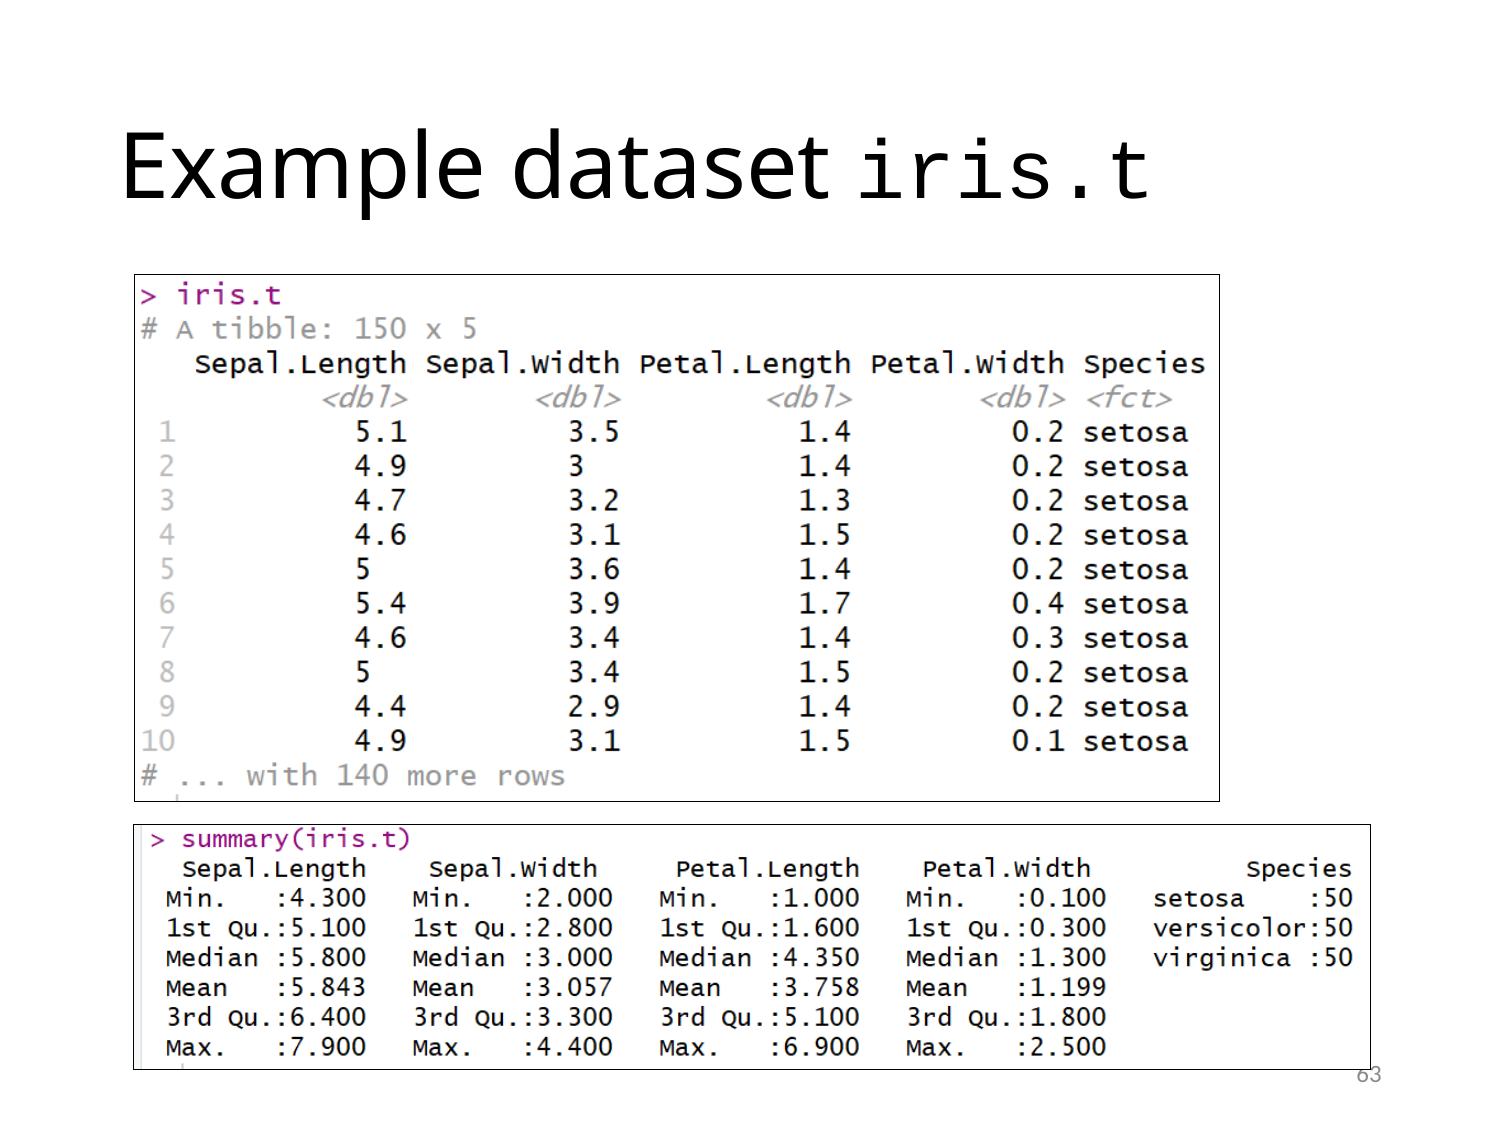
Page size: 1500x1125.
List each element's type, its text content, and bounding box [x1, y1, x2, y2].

picture [134, 274, 1220, 802]
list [133, 824, 1371, 1070]
title Example dataset iris.t [103, 59, 1397, 278]
slide_number 63 [1059, 1042, 1397, 1103]
